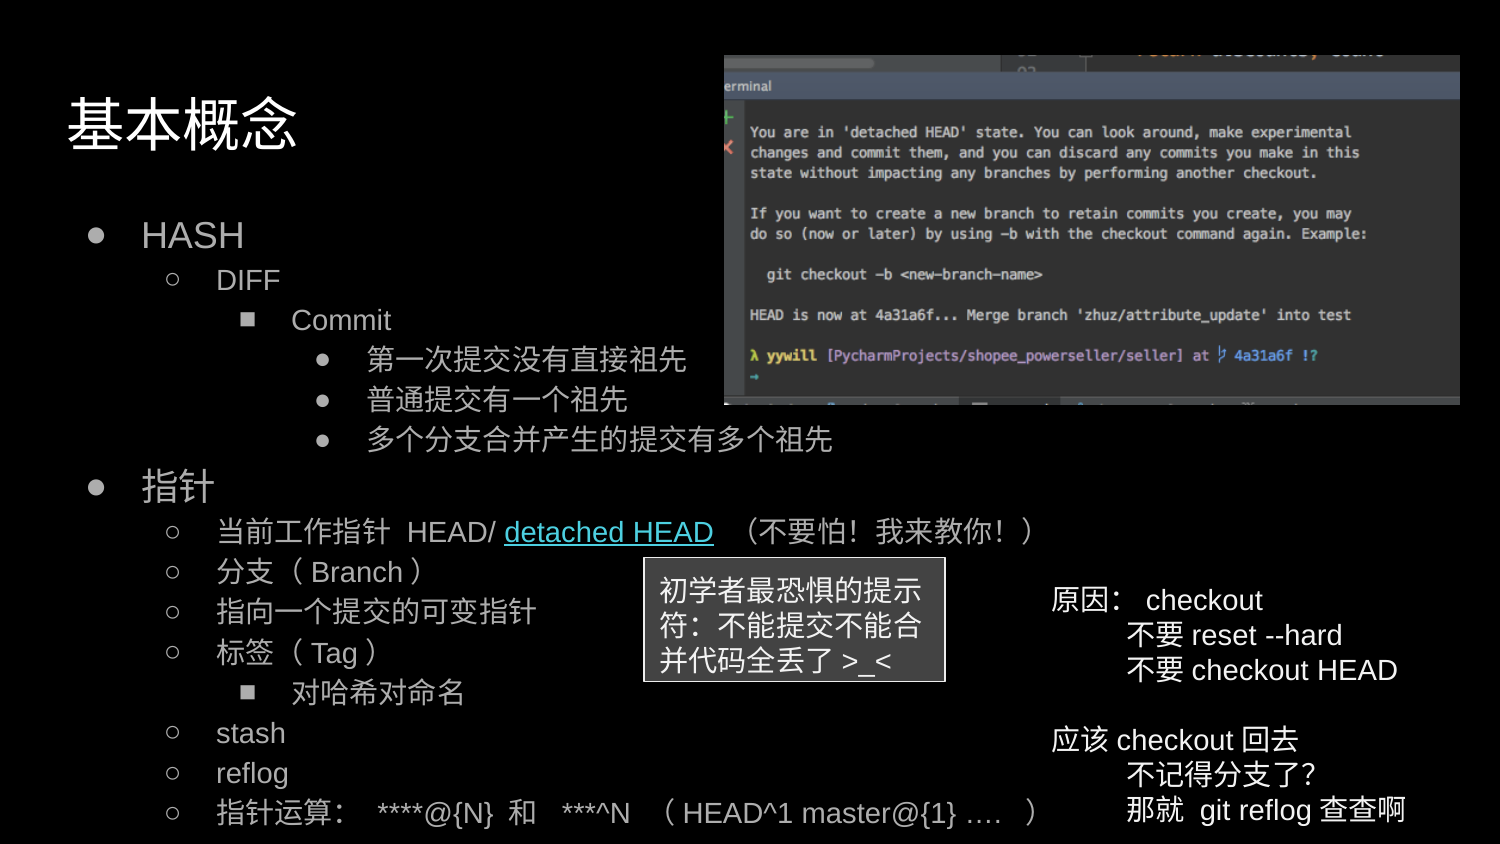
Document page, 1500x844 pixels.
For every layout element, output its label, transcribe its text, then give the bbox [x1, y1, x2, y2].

list HASH DIFF Commit 第一次提交没有直接祖先 普通提交有一个祖先 多个分支合并产生的提交有多个祖先 指针 当前工作指针 HEAD/ detached HEAD （不要怕！我来教你！） 分支（Branch） 指向一个提交的可变指针 标签（Tag） 对哈希对命名 stash reflog 指针运算： ****@{N} 和 ***^N （HEAD^1 master@{1} …. ） [51, 189, 1449, 839]
text_box 初学者最恐惧的提示符：不能提交不能合并代码全丢了>_< [644, 557, 946, 682]
picture [724, 55, 1460, 405]
text_box 原因：checkout 不要reset --hard 不要checkout HEAD 应该checkout回去 不记得分支了？ 那就 git reflog查查啊 [1036, 566, 1468, 829]
title 基本概念 [51, 72, 719, 167]
